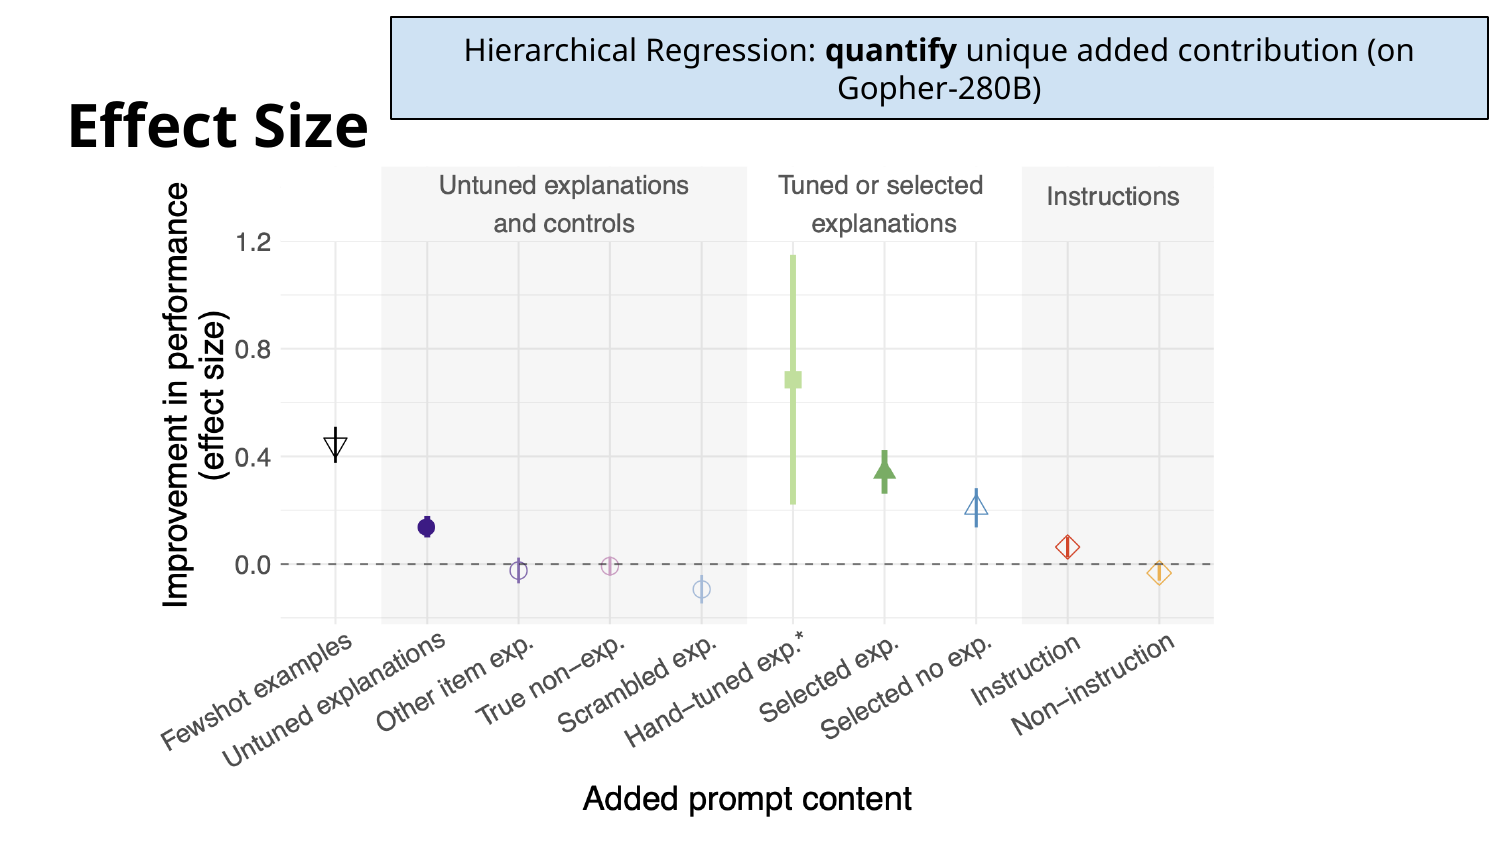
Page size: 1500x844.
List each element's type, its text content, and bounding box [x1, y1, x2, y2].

picture [151, 156, 1225, 828]
title Effect Size [51, 72, 1449, 176]
text_box Hierarchical Regression: quantify unique added contribution (on Gopher-280B) [391, 16, 1489, 119]
